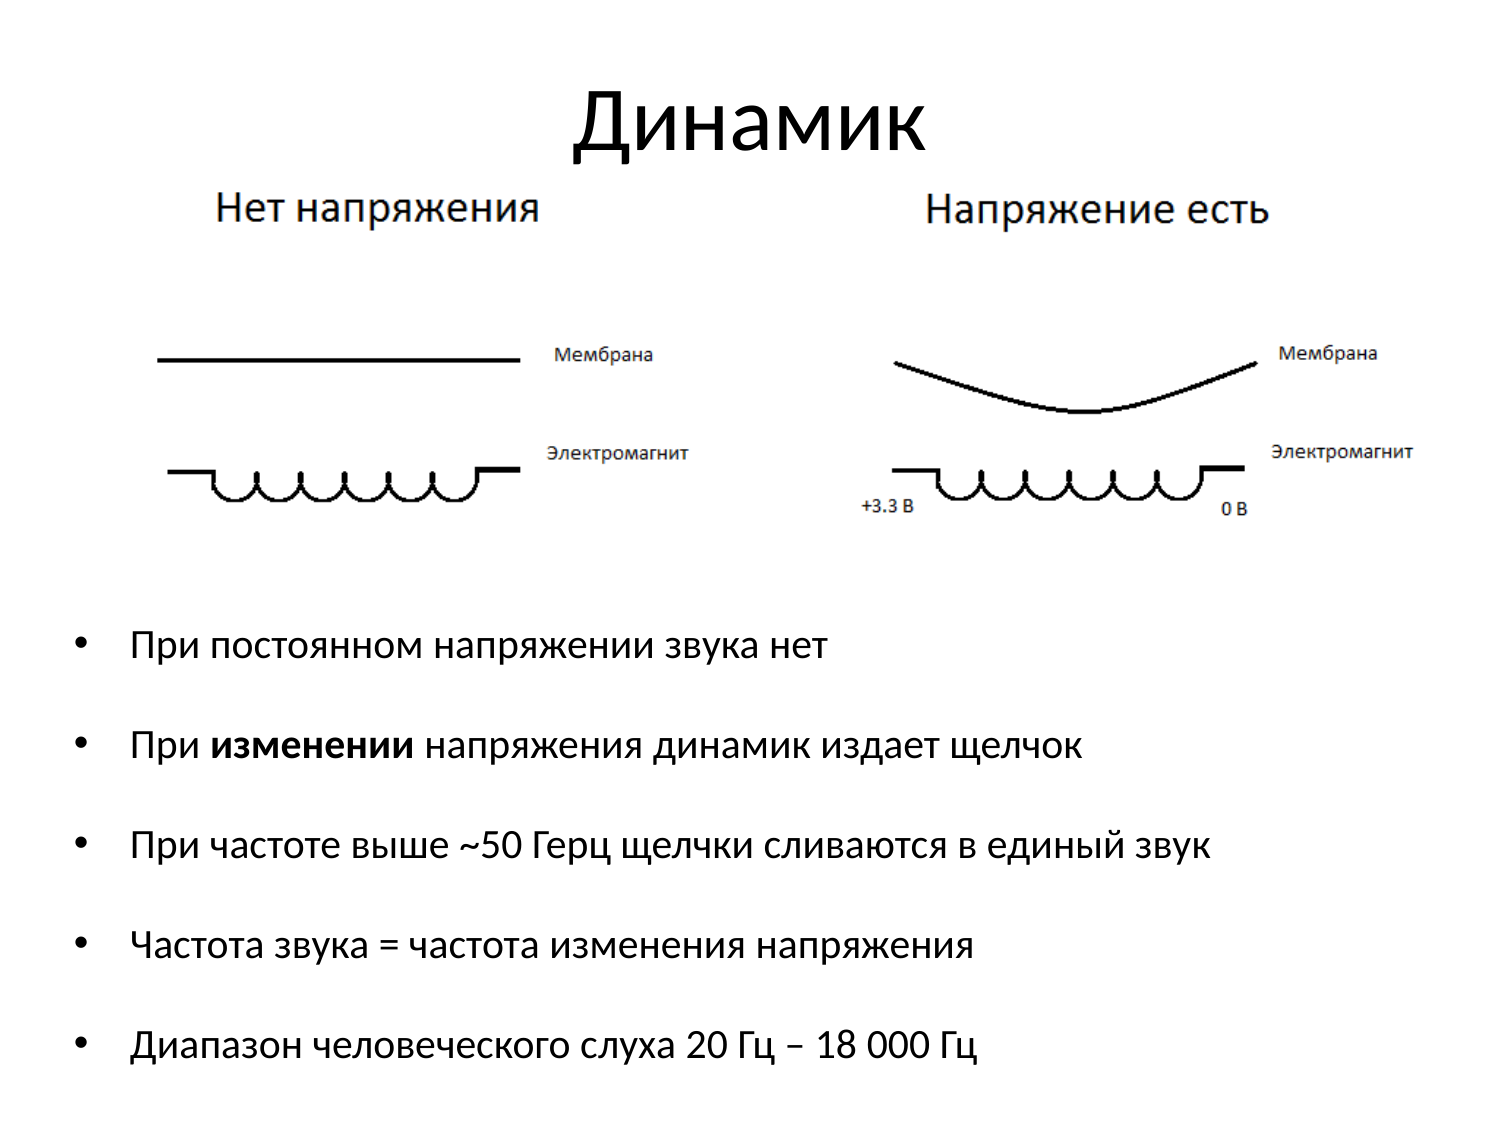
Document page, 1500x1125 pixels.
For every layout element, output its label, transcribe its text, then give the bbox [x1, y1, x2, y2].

text_box При постоянном напряжении звука нет При изменении напряжения динамик издает щелчок При частоте выше ~50 Герц щелчки сливаются в единый звук Частота звука = частота изменения напряжения Диапазон человеческого слуха 20 Гц – 18 000 Гц [58, 609, 1465, 1052]
text_box Динамик [75, 30, 1425, 197]
picture [137, 172, 1426, 539]
